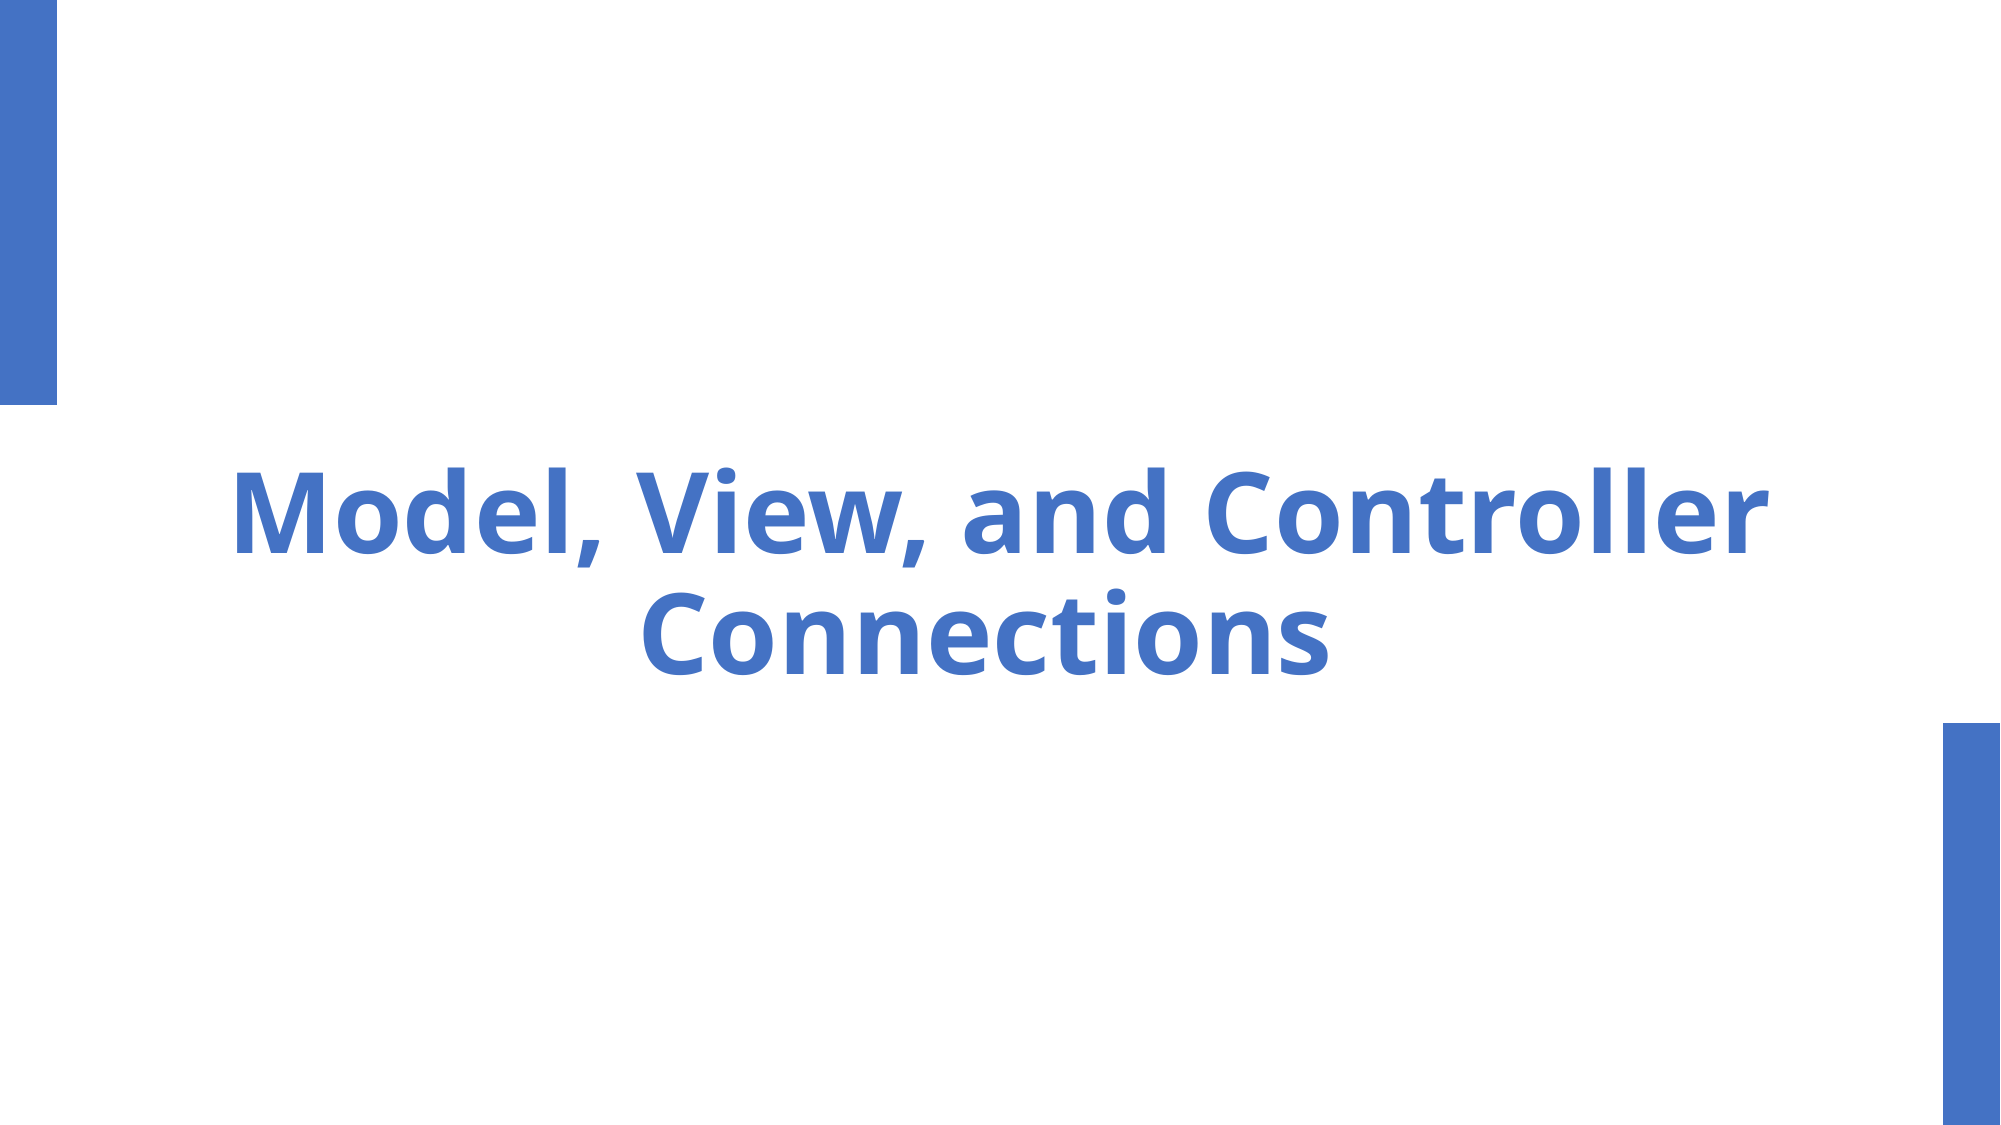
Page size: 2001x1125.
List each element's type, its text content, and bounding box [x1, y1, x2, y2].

text_box [0, 0, 57, 405]
text_box [1943, 723, 2000, 1125]
title Model, View, and Controller Connections [202, 418, 1798, 707]
